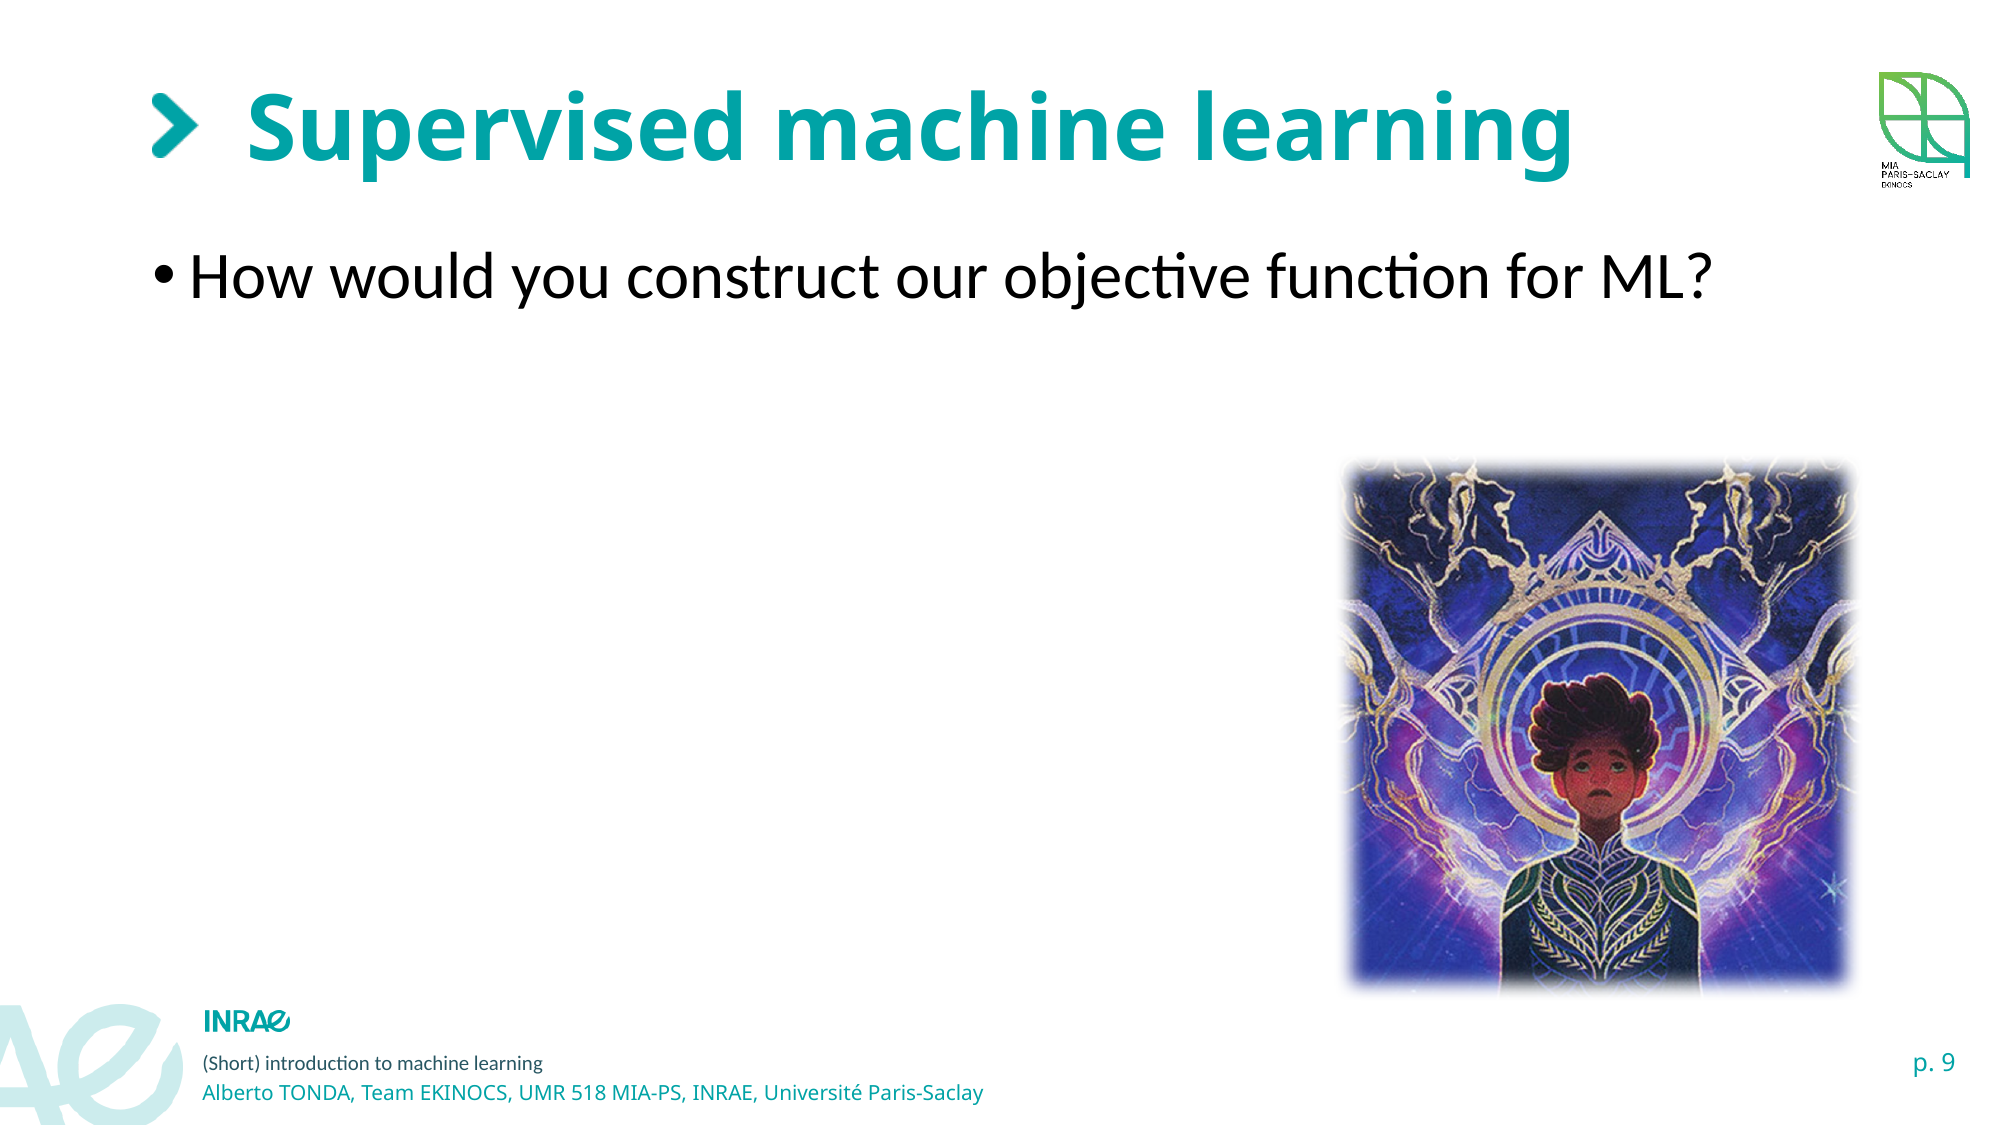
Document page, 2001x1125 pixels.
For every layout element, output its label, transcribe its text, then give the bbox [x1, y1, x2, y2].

picture [152, 93, 200, 158]
title Supervised machine learning [137, 59, 1863, 203]
picture [0, 996, 329, 1125]
list How would you construct our objective function for ML? [137, 233, 1863, 1001]
picture [1334, 453, 1863, 1001]
picture [1862, 54, 1986, 205]
